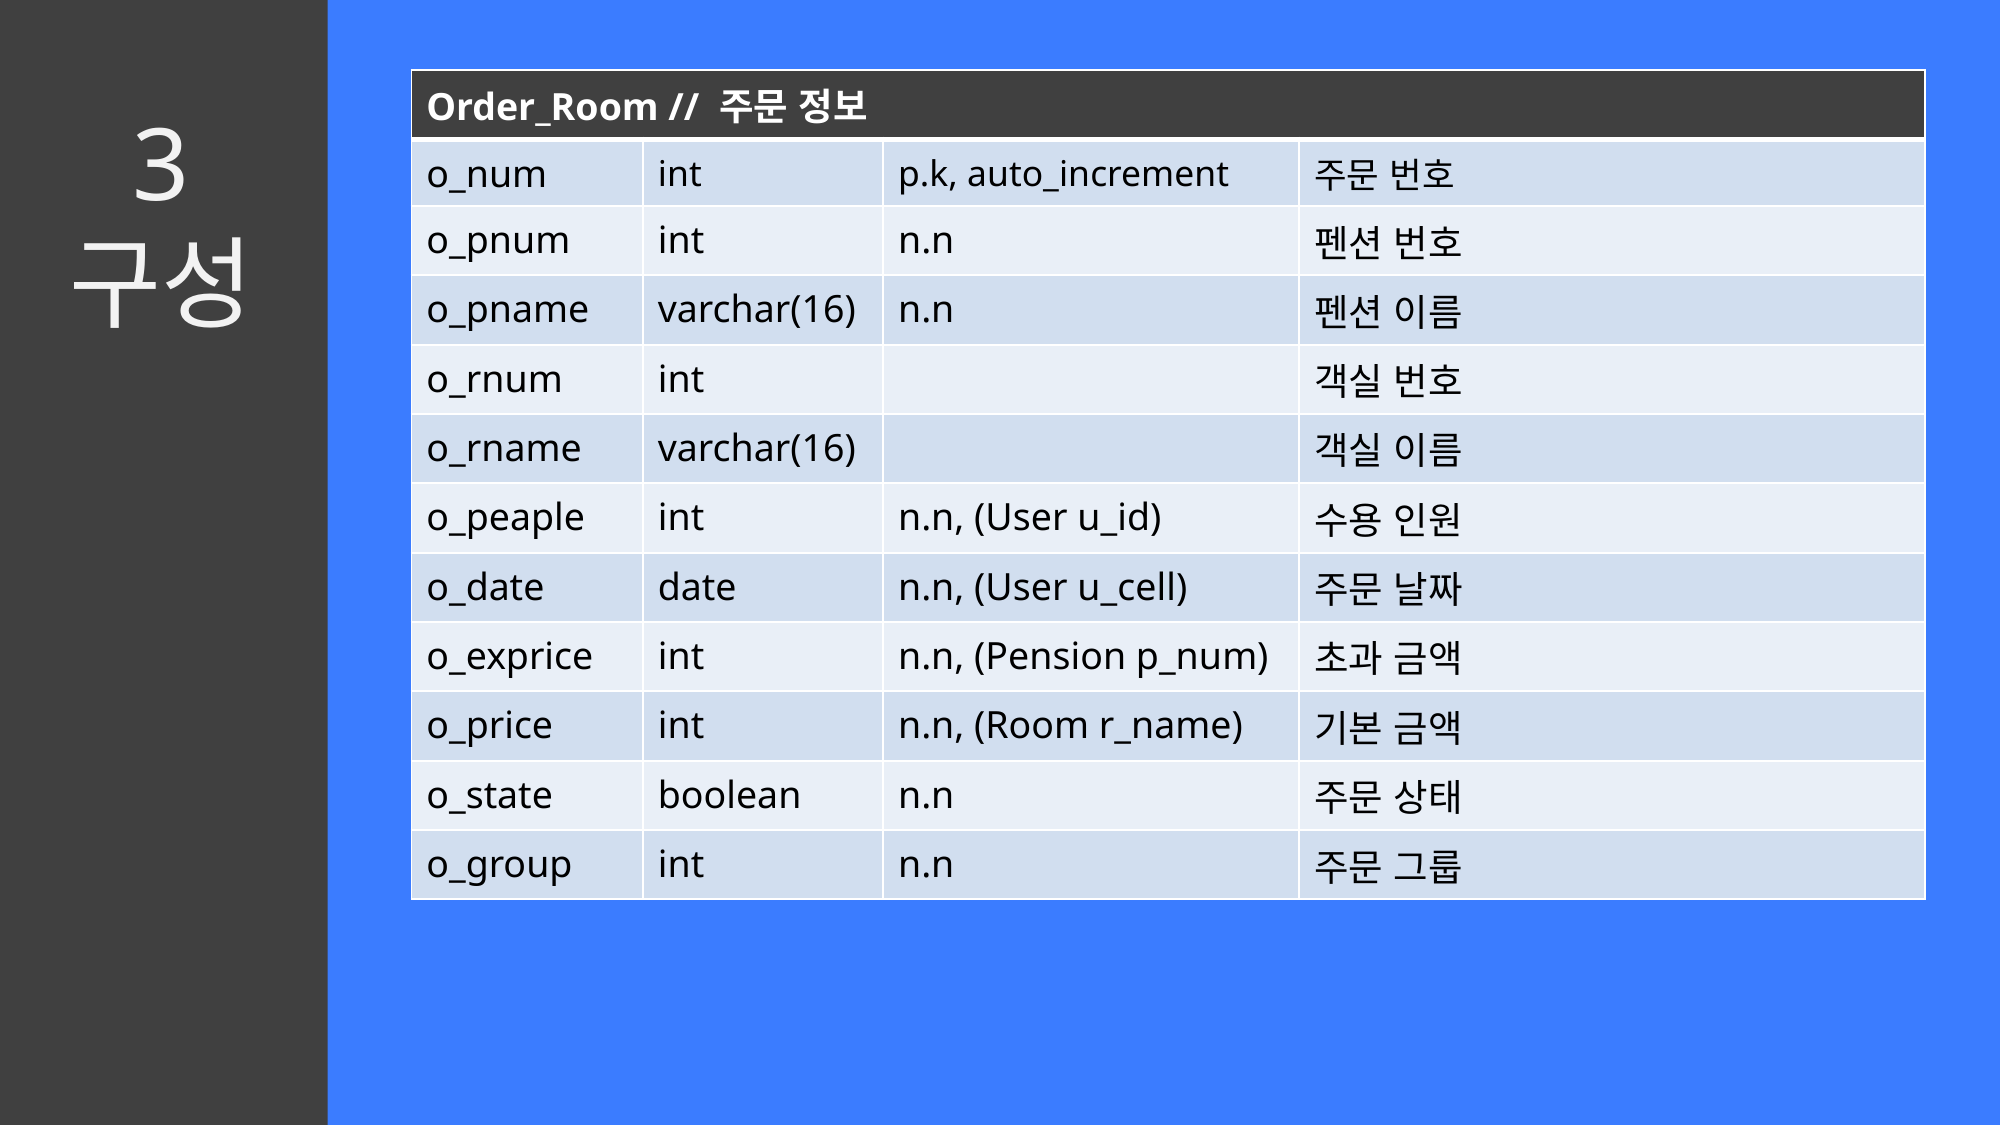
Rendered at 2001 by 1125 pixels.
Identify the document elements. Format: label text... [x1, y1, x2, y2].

table_cell n.n [884, 276, 1298, 344]
table_cell o_rnum [412, 346, 642, 413]
table_cell n.n [884, 207, 1298, 274]
table_cell 기본 금액 [1300, 692, 1924, 760]
table_cell n.n [884, 831, 1298, 898]
text_box 3 구성 [54, 93, 269, 348]
table_cell int [644, 484, 882, 552]
table_cell 주문 번호 [1300, 142, 1924, 205]
table_cell 펜션 이름 [1300, 276, 1924, 344]
table_cell int [644, 623, 882, 690]
table_cell 수용 인원 [1300, 484, 1924, 552]
table_cell o_price [412, 692, 642, 760]
table_cell 객실 번호 [1300, 346, 1924, 413]
table_cell n.n [884, 762, 1298, 829]
table_cell int [644, 346, 882, 413]
table_cell varchar(16) [644, 415, 882, 482]
table_cell o_date [412, 554, 642, 621]
table_cell 객실 이름 [1300, 415, 1924, 482]
table_cell 초과 금액 [1300, 623, 1924, 690]
table_cell int [644, 831, 882, 898]
table_cell int [644, 692, 882, 760]
table_cell [884, 346, 1298, 413]
table_cell int [644, 142, 882, 205]
table_cell o_rname [412, 415, 642, 482]
table_cell date [644, 554, 882, 621]
table_cell n.n, (User u_id) [884, 484, 1298, 552]
table_cell o_pnum [412, 207, 642, 274]
table_cell n.n, (Room r_name) [884, 692, 1298, 760]
table_cell varchar(16) [644, 276, 882, 344]
table_cell o_exprice [412, 623, 642, 690]
text_box [0, 0, 329, 1125]
table_cell n.n, (Pension p_num) [884, 623, 1298, 690]
table_cell int [644, 207, 882, 274]
table_cell 주문 날짜 [1300, 554, 1924, 621]
table_cell n.n, (User u_cell) [884, 554, 1298, 621]
table_cell o_peaple [412, 484, 642, 552]
table_cell o_num [412, 142, 642, 205]
table_cell boolean [644, 762, 882, 829]
table_cell o_state [412, 762, 642, 829]
table_cell 주문 상태 [1300, 762, 1924, 829]
table_cell o_group [412, 831, 642, 898]
table_cell o_pname [412, 276, 642, 344]
table_cell 펜션 번호 [1300, 207, 1924, 274]
table_header Order_Room // 주문 정보 [412, 71, 1924, 137]
table_cell [884, 415, 1298, 482]
table_cell p.k, auto_increment [884, 142, 1298, 205]
table_cell 주문 그룹 [1300, 831, 1924, 898]
